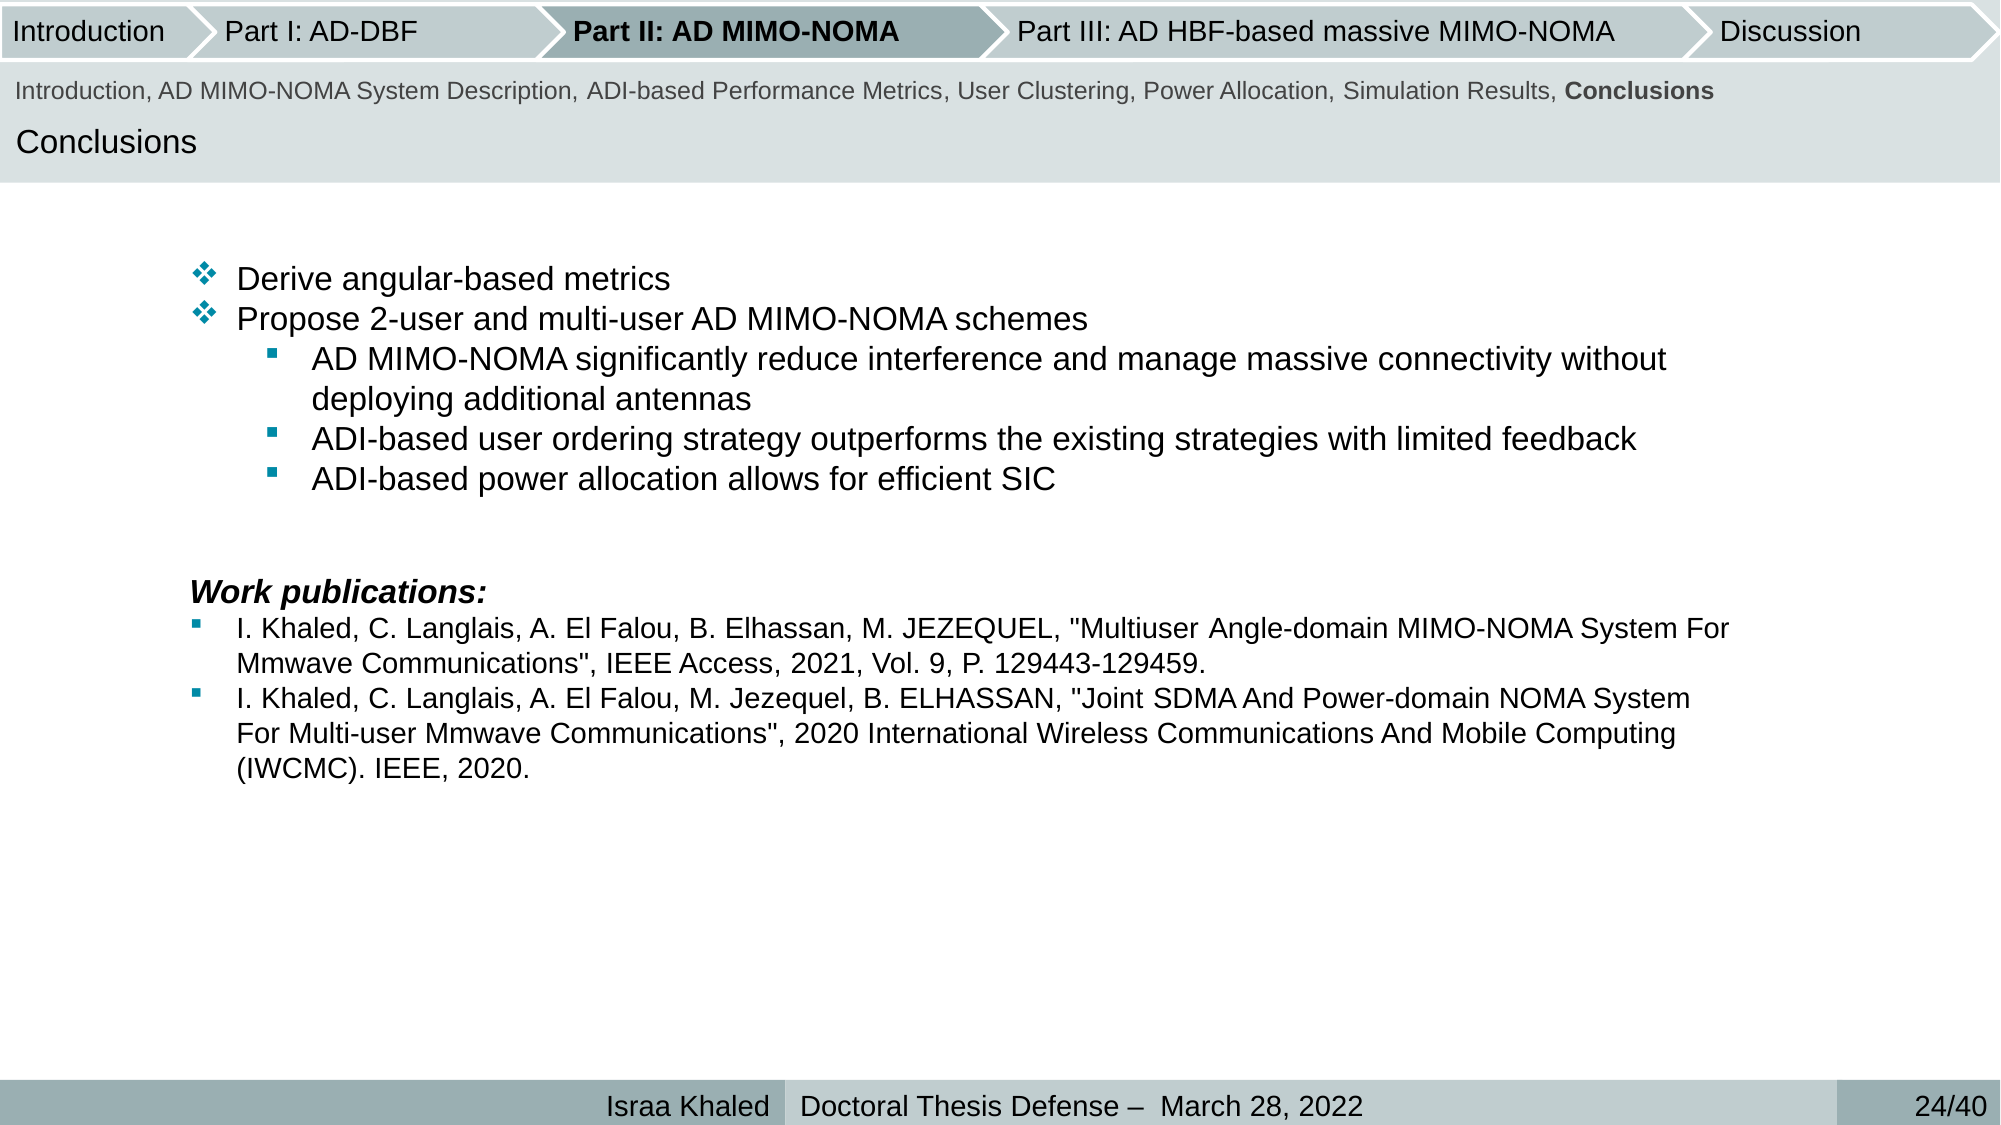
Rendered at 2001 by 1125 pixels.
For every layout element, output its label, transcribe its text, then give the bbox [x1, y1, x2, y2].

text_box Work publications: I. Khaled, C. Langlais, A. El Falou, B. Elhassan, M. JEZEQUEL, "Multiuser Angle-domain MIMO-NOMA System For Mmwave Communications", IEEE Access, 2021, Vol. 9, P. 129443-129459. I. Khaled, C. Langlais, A. El Falou, M. Jezequel, B. ELHASSAN, "Joint SDMA And Power-domain NOMA System For Multi-user Mmwave Communications", 2020 International Wireless Communications And Mobile Computing (IWCMC). IEEE, 2020. [174, 562, 1750, 792]
text_box Derive angular-based metrics Propose 2-user and multi-user AD MIMO-NOMA schemes AD MIMO-NOMA significantly reduce interference and manage massive connectivity without deploying additional antennas ADI-based user ordering strategy outperforms the existing strategies with limited feedback ADI-based power allocation allows for efficient SIC [174, 249, 1738, 505]
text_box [0, 4, 2000, 61]
text_box Introduction, AD MIMO-NOMA System Description, ADI-based Performance Metrics, User Clustering, Power Allocation, Simulation Results, Conclusions [0, 70, 1838, 113]
text_box Conclusions [1, 113, 1338, 168]
